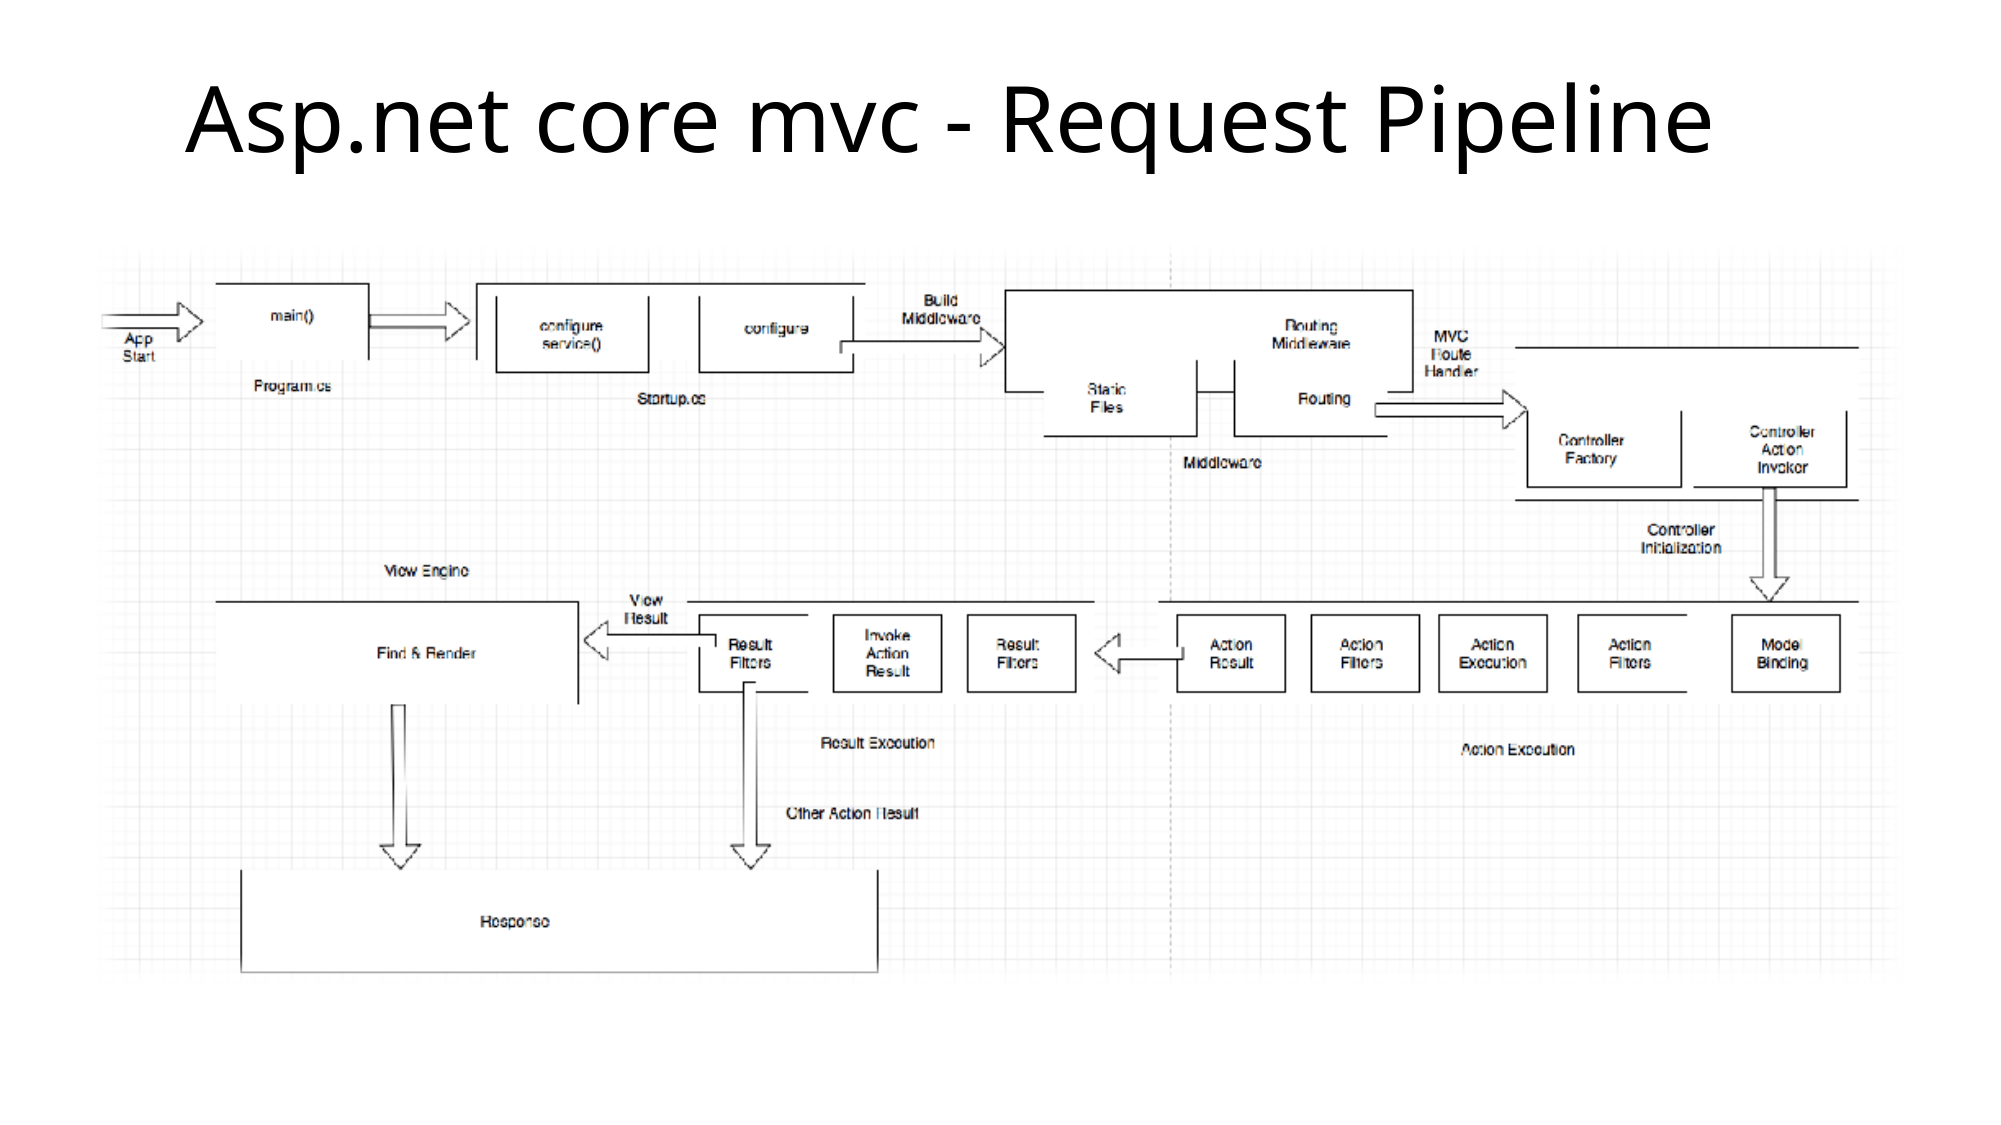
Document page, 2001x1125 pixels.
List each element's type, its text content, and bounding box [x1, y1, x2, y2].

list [95, 244, 1905, 985]
title Asp.net core mvc - Request Pipeline [170, 51, 1796, 196]
